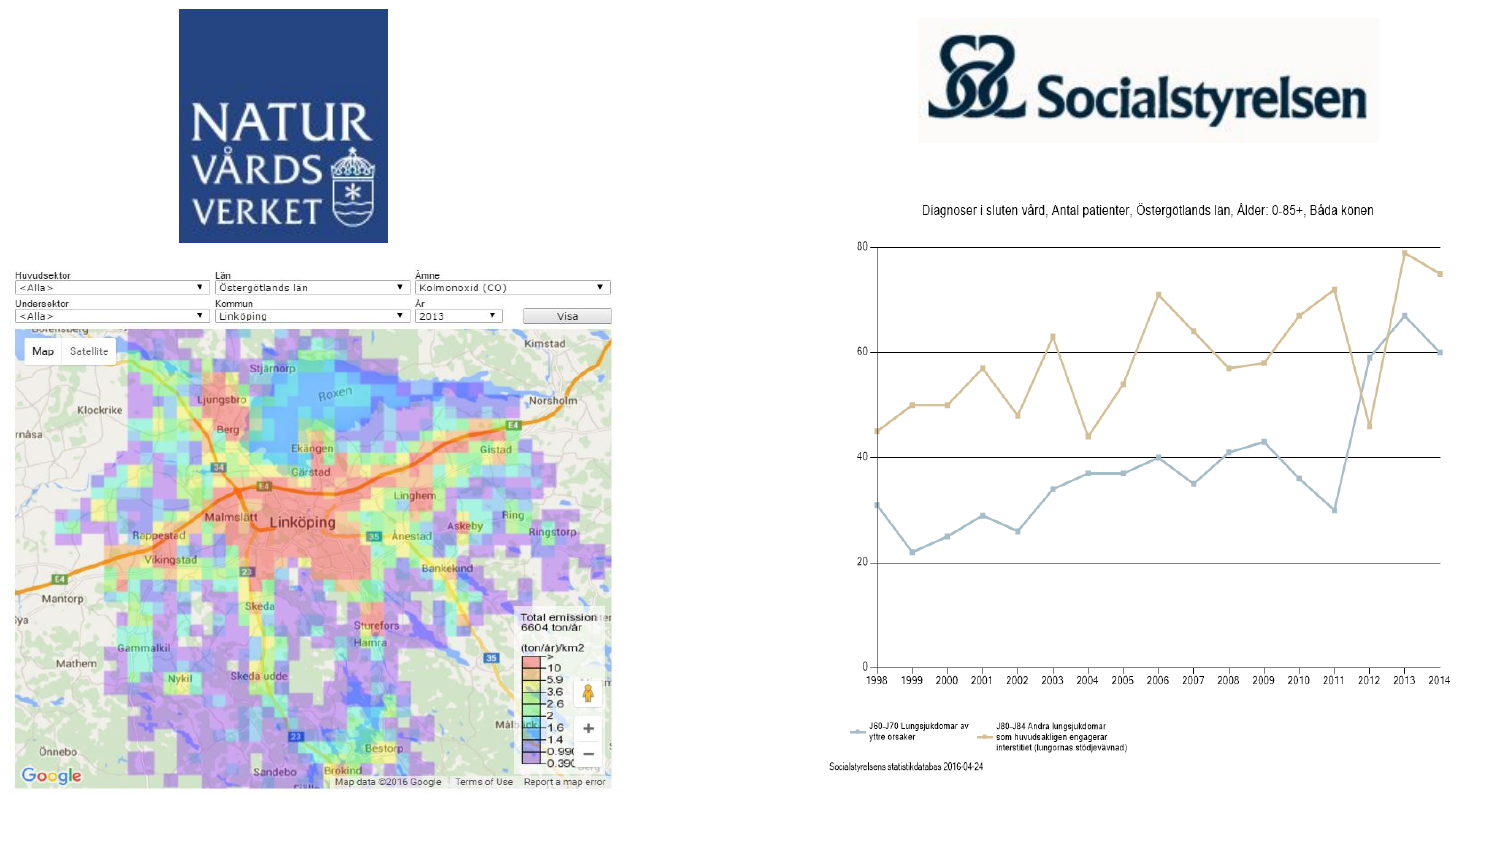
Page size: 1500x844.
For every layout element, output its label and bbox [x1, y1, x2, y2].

picture [179, 9, 388, 243]
picture [823, 185, 1474, 778]
picture [917, 18, 1380, 143]
picture [8, 264, 621, 794]
